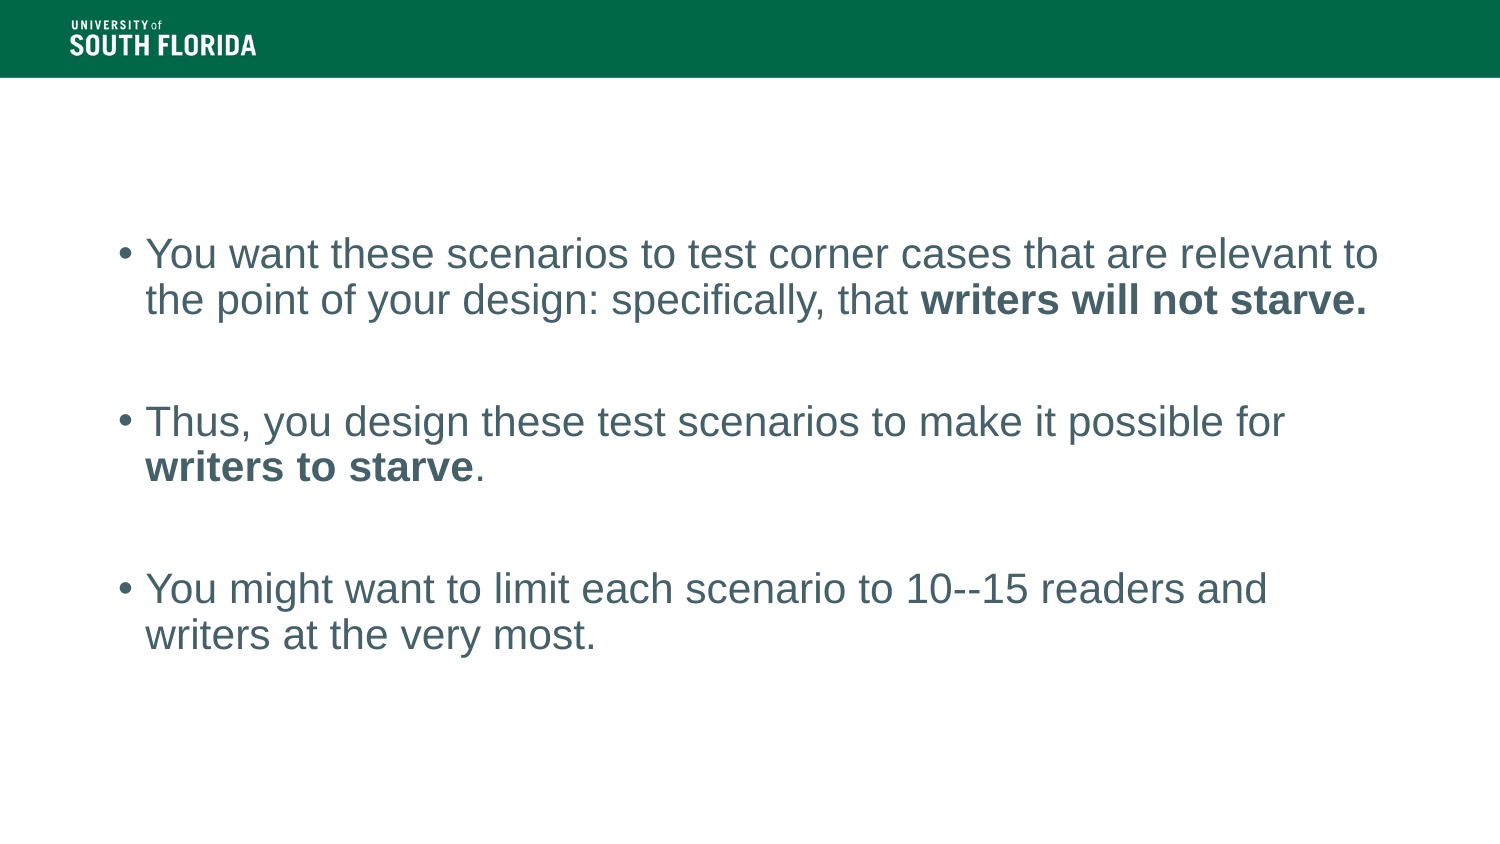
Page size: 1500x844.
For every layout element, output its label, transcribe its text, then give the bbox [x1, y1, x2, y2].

list You want these scenarios to test corner cases that are relevant to the point of your design: specifically, that writers will not starve. Thus, you design these test scenarios to make it possible for writers to starve. You might want to limit each scenario to 10--15 readers and writers at the very most. [103, 224, 1397, 760]
picture [0, 0, 1500, 844]
